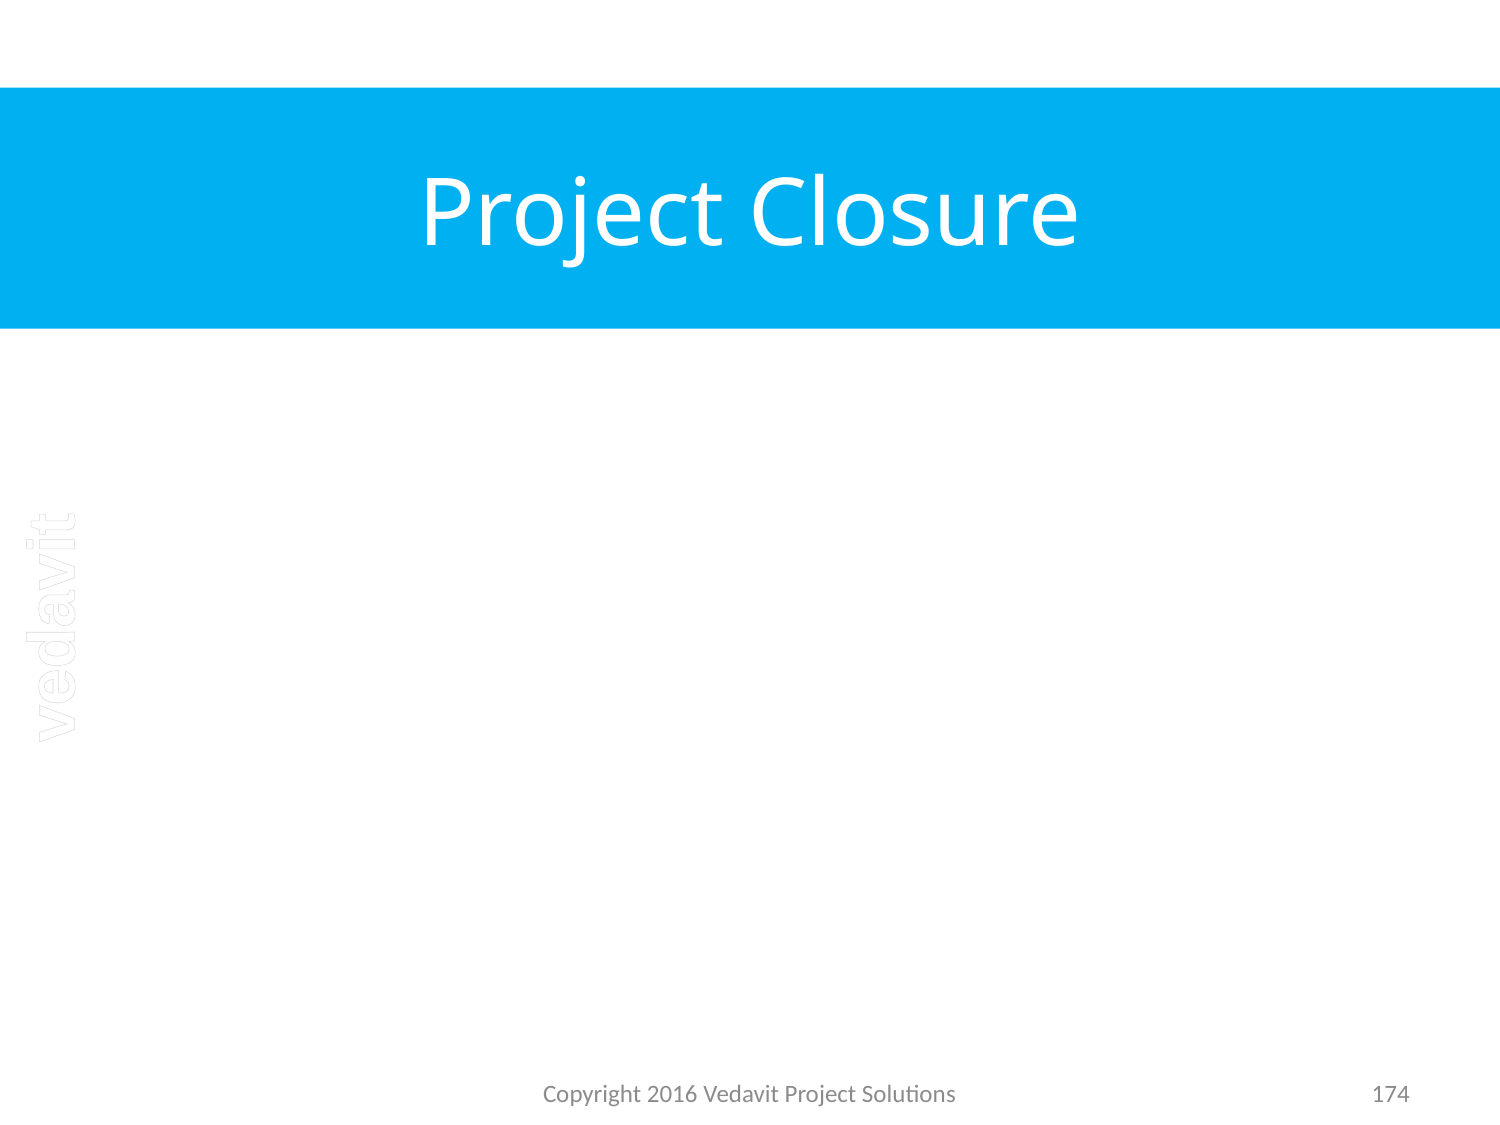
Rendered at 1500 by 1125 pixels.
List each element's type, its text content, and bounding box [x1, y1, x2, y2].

footer Copyright 2016 Vedavit Project Solutions [512, 1062, 988, 1123]
slide_number 174 [1074, 1062, 1425, 1123]
title Project Closure [0, 87, 1500, 329]
